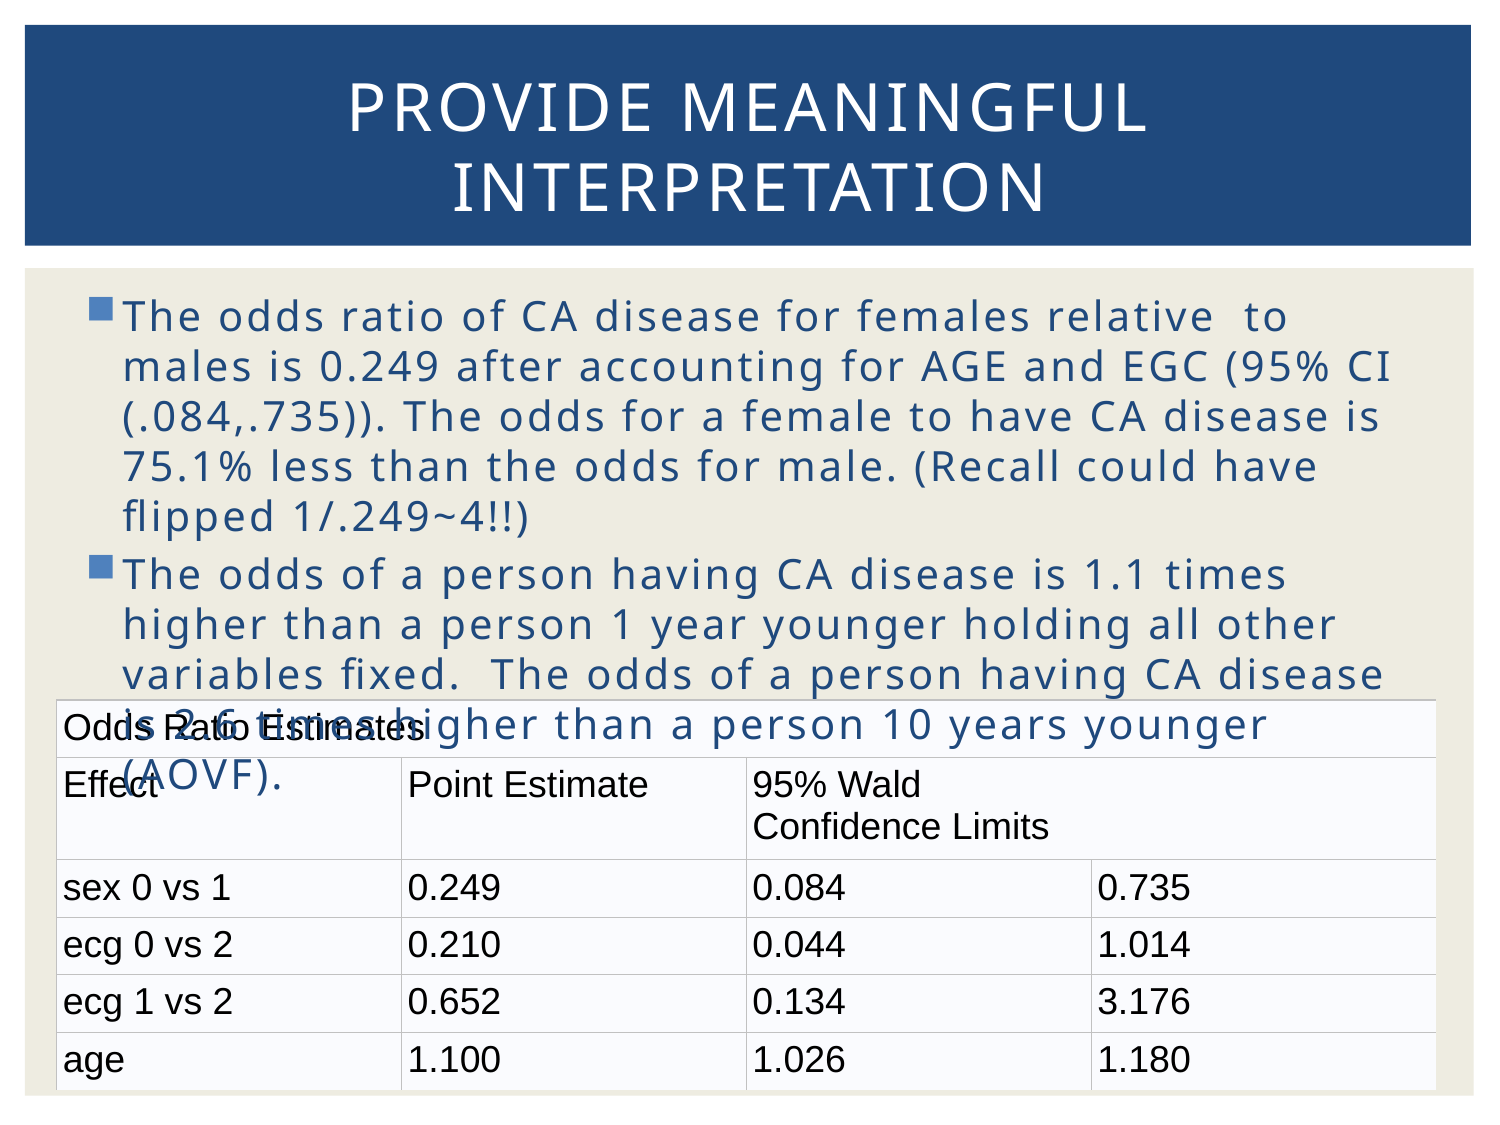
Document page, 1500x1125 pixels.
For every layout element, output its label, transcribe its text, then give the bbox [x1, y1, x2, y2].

table_cell 3.176 [1092, 1005, 1436, 1032]
table_cell 0.652 [402, 1005, 746, 1032]
table_cell 1.180 [1092, 1033, 1436, 1090]
table_cell 1.026 [747, 1033, 1091, 1090]
title Provide meaningful interpretation [62, 58, 1438, 232]
table_cell sex 0 vs 1 [57, 860, 62, 917]
table_cell ecg 0 vs 2 [57, 918, 62, 974]
table_cell ecg 1 vs 2 [57, 975, 401, 1032]
table_cell 0.134 [747, 1005, 1091, 1032]
table_cell age [57, 1033, 401, 1090]
table_cell Effect [57, 758, 62, 859]
table_cell 1.100 [402, 1033, 746, 1090]
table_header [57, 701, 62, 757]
list The odds ratio of CA disease for females relative to males is 0.249 after accounting for AGE and EGC (95% CI (.084,.735)). The odds for a female to have CA disease is 75.1% less than the odds for male. (Recall could have flipped 1/.249~4!!) The odds of a person having CA disease is 1.1 times higher than a person 1 year younger holding all other variables fixed. The odds of a person having CA disease is 2.6 times higher than a person 10 years younger (AOVF). [62, 282, 1442, 1005]
